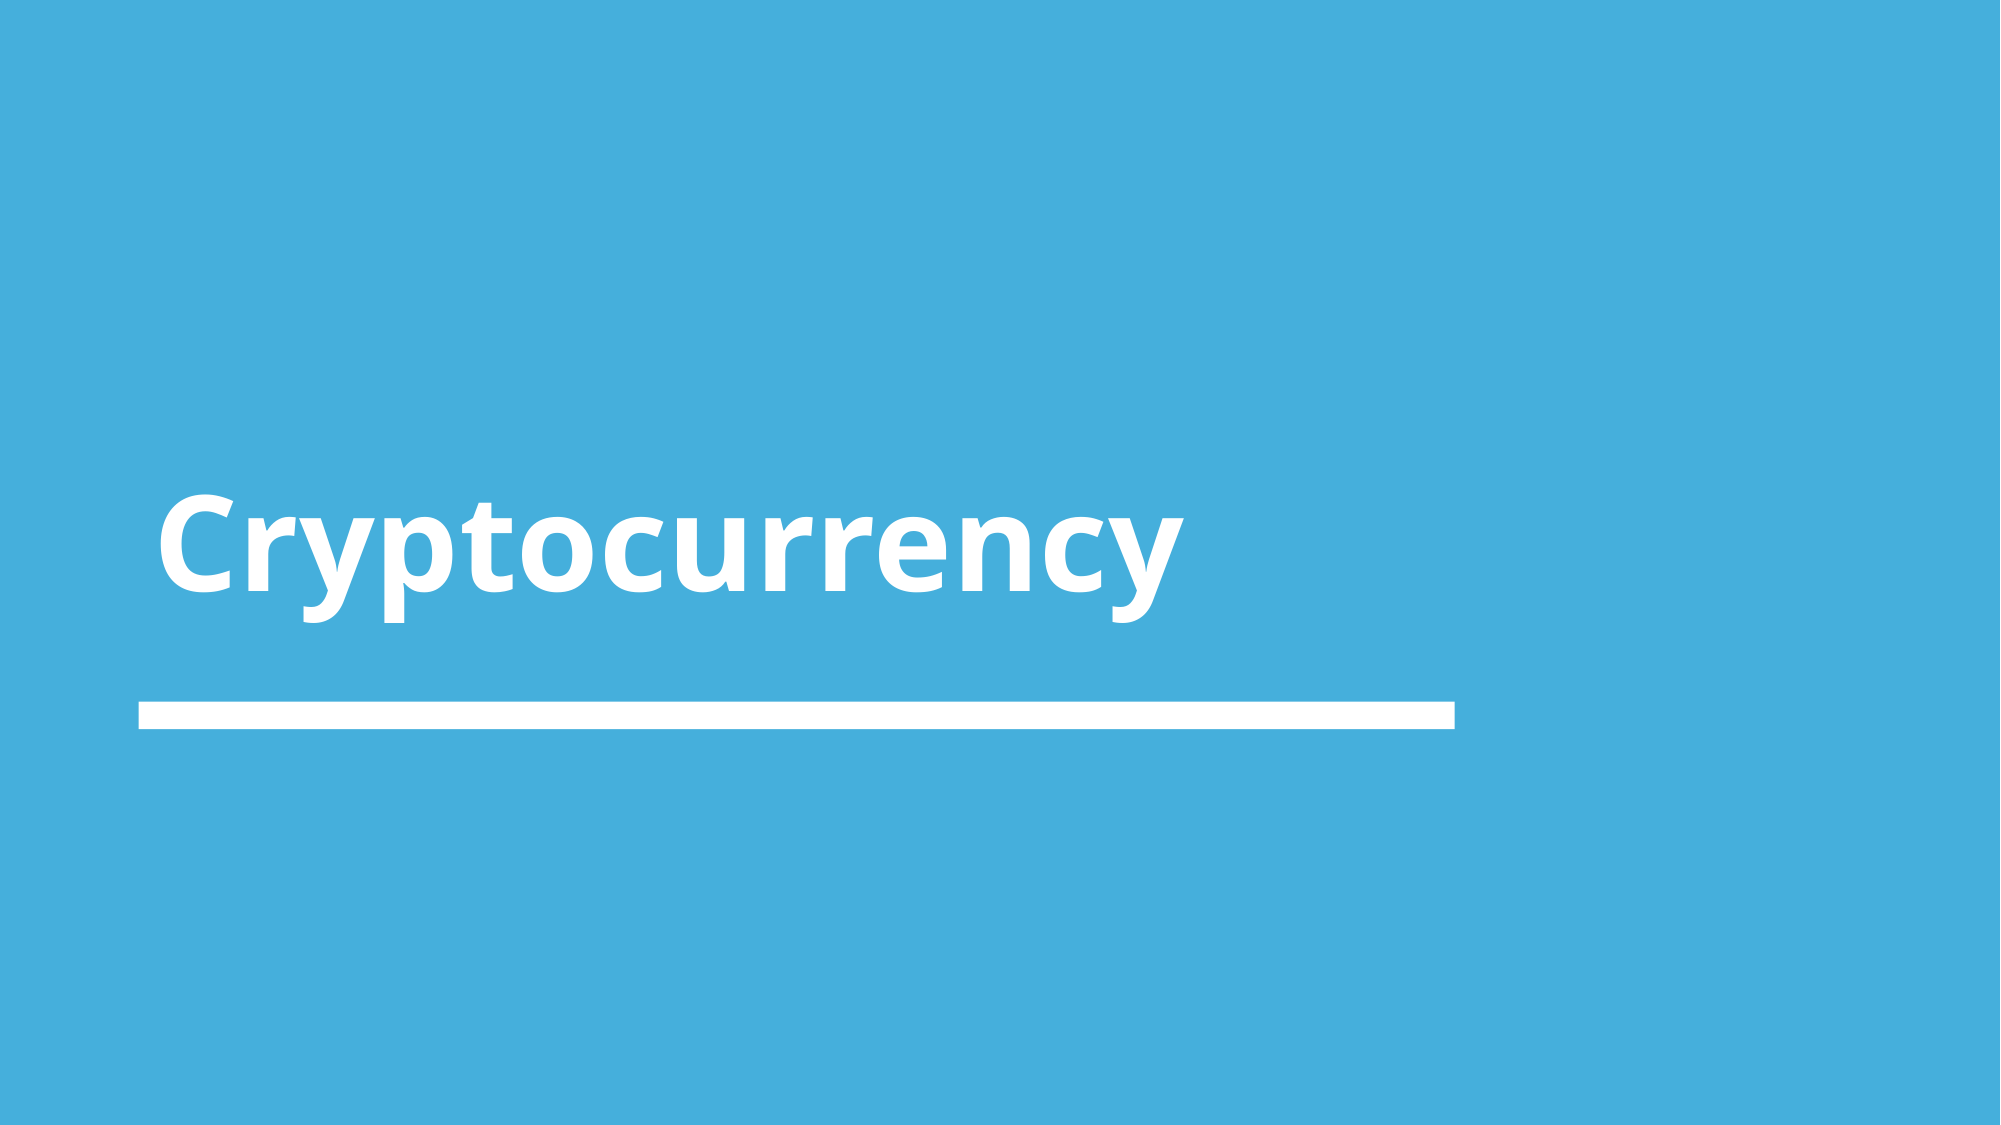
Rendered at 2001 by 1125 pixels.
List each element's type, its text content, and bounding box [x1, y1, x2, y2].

title Cryptocurrency [138, 379, 1453, 634]
